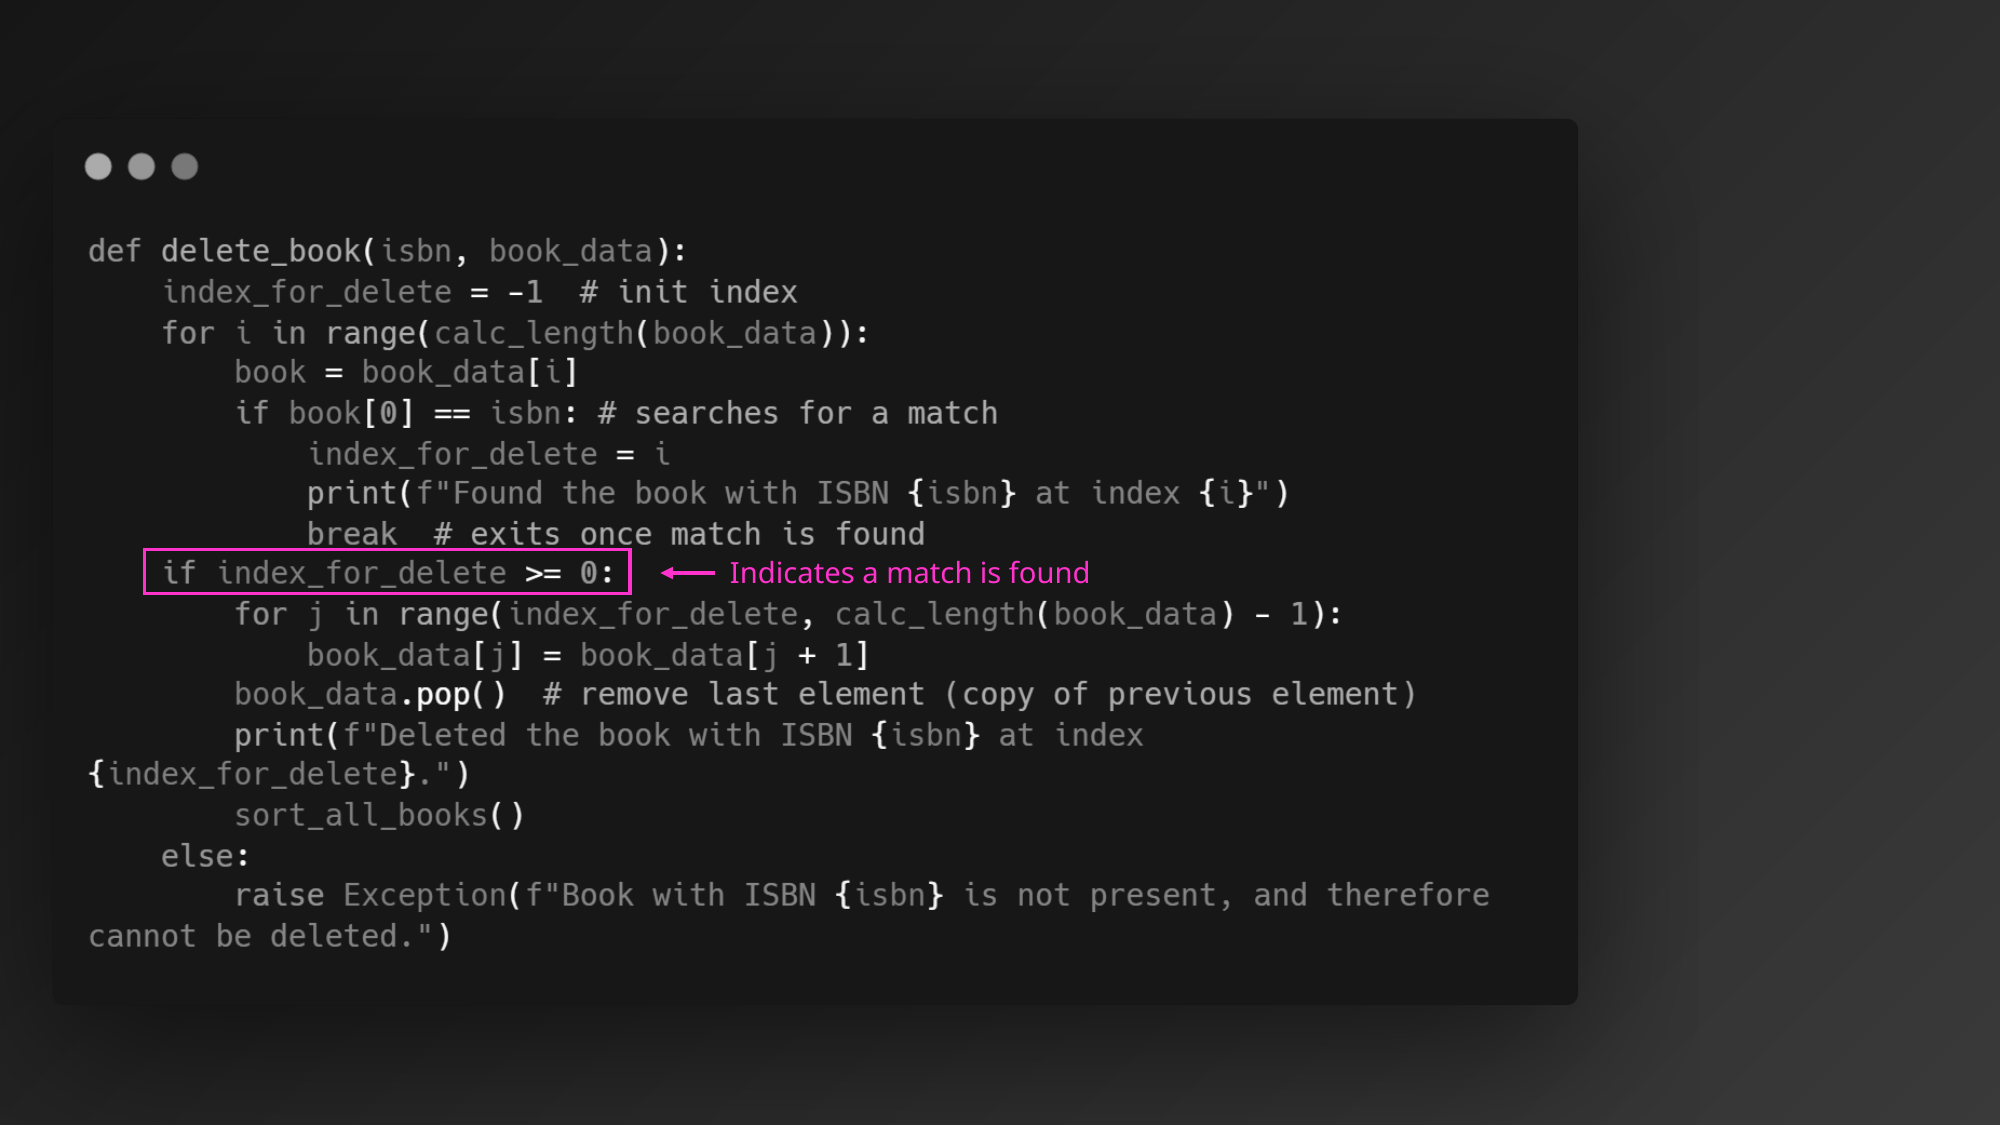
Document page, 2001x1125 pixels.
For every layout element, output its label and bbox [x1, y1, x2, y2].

picture [0, 0, 1700, 1125]
